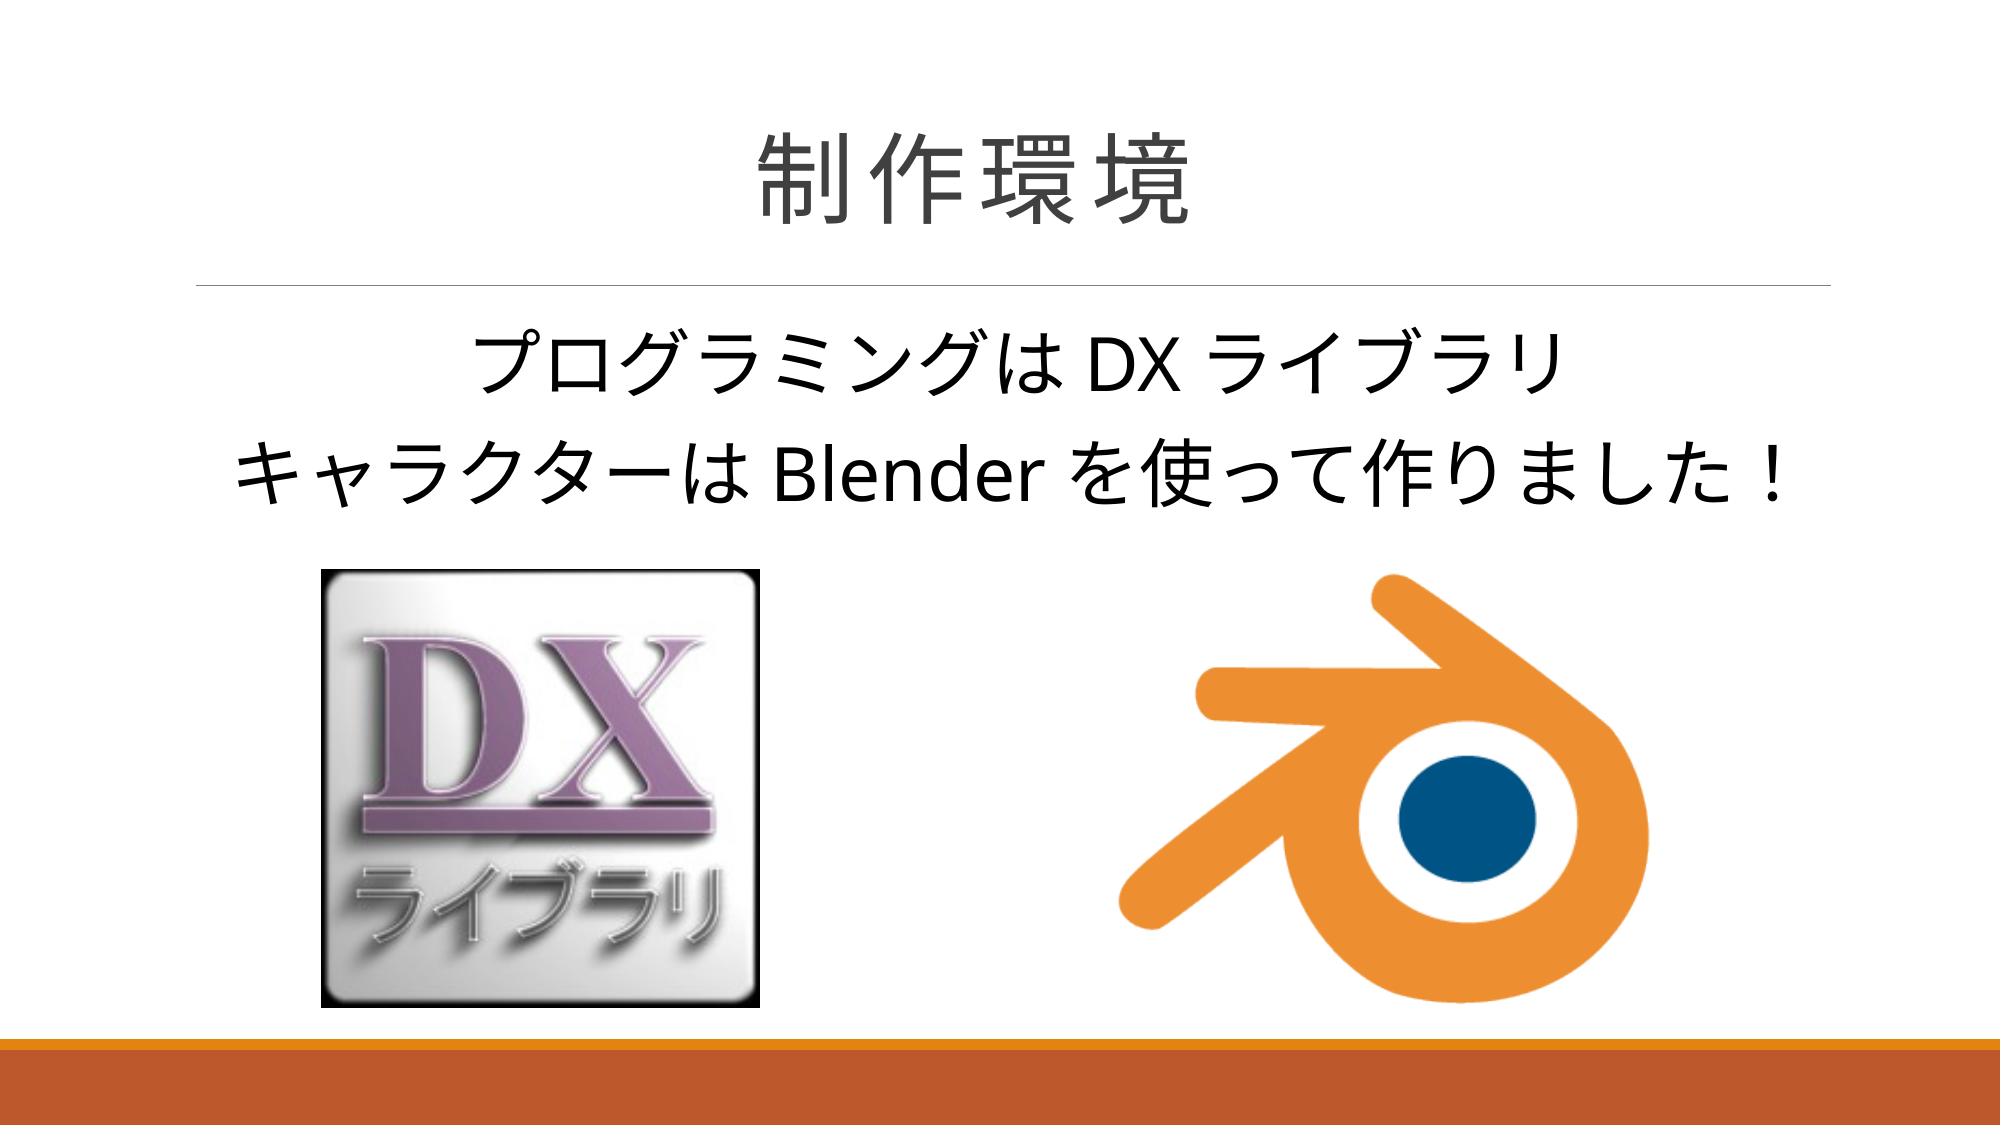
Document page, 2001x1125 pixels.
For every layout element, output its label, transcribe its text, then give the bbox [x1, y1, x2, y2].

picture [1088, 493, 1680, 1085]
title 制作環境 [154, 125, 1805, 364]
picture [320, 569, 760, 1009]
list プログラミングはDXライブラリ キャラクターはBlenderを使って作りました！ [195, 319, 1846, 467]
